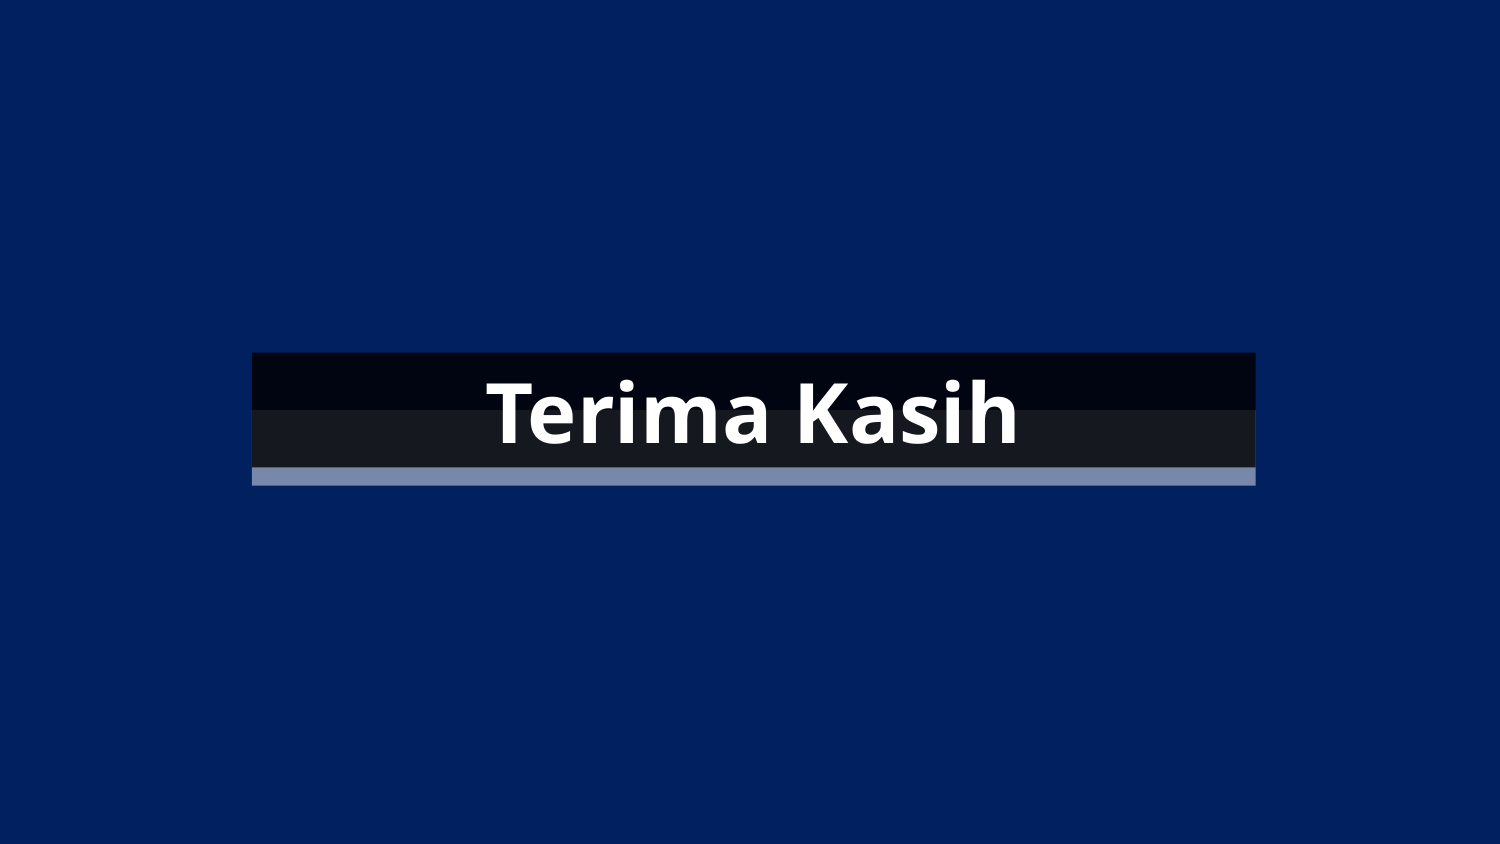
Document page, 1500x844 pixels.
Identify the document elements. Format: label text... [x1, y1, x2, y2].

text_box Terima Kasih [251, 352, 1256, 468]
text_box [251, 468, 1256, 486]
